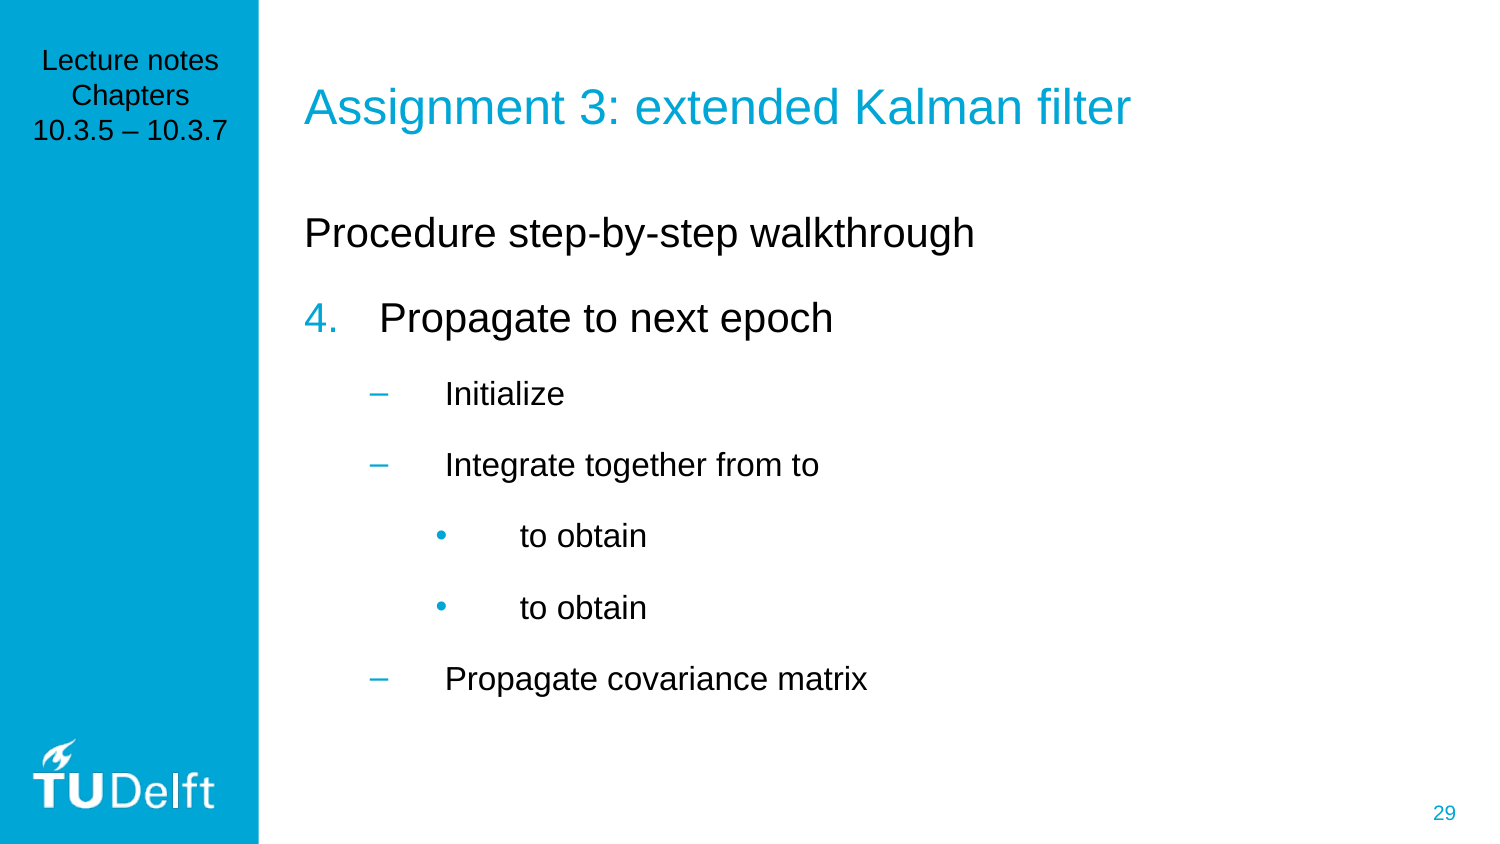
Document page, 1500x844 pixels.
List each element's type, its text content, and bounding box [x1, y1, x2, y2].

text_box Lecture notes Chapters 10.3.5 – 10.3.7 [17, 33, 244, 154]
title Assignment 3: extended Kalman filter [289, 33, 1500, 175]
